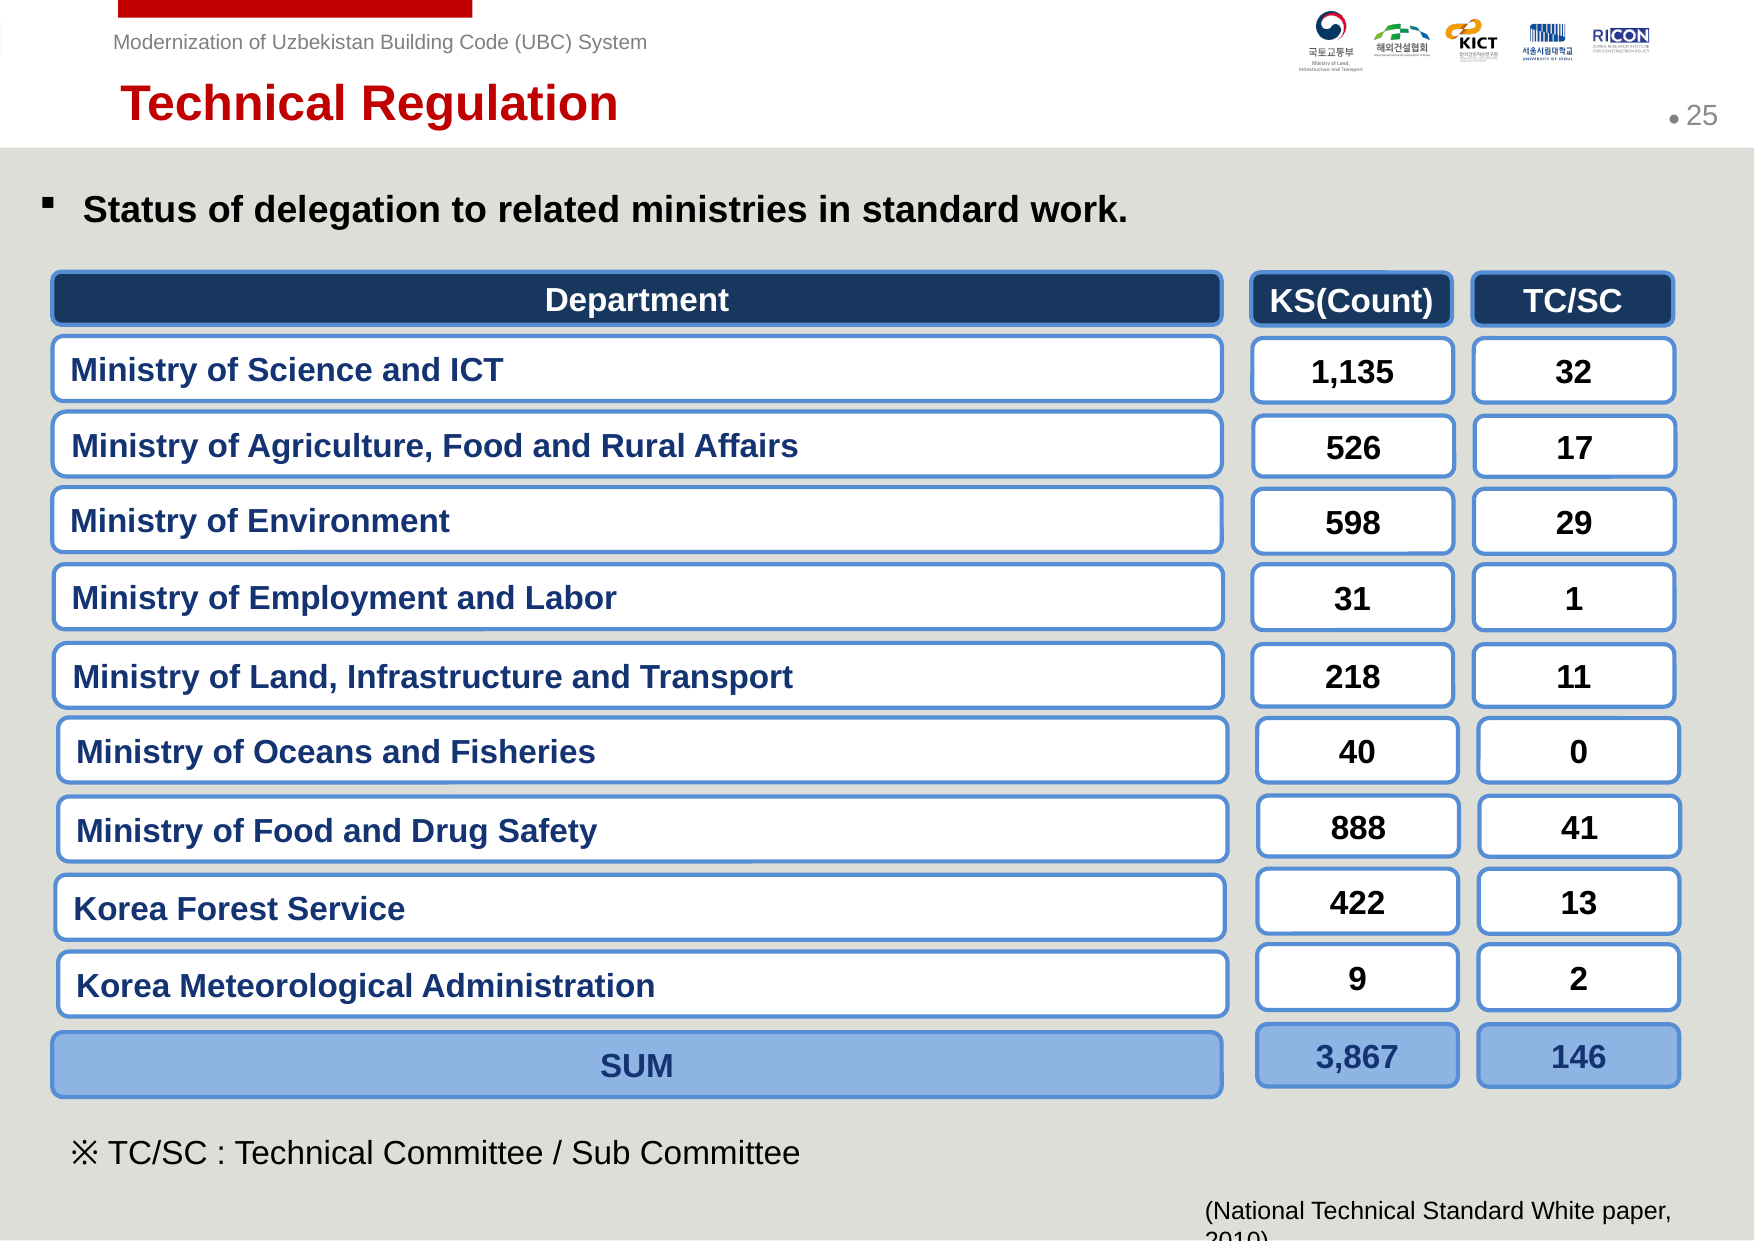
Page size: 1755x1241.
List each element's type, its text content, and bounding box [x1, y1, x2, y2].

text_box 17 [1472, 413, 1678, 479]
text_box 218 [1250, 642, 1456, 709]
text_box Department [50, 269, 1224, 327]
text_box (National Technical Standard White paper, 2010) [1190, 1187, 1755, 1241]
text_box Ministry of Employment and Labor [51, 562, 1226, 632]
picture [1296, 5, 1366, 70]
text_box 29 [1471, 486, 1677, 556]
text_box Ministry of Land, Infrastructure and Transport [51, 640, 1226, 710]
text_box 146 [1476, 1022, 1682, 1089]
text_box 2 [1476, 942, 1682, 1013]
text_box 3,867 [1255, 1021, 1461, 1089]
text_box Korea Forest Service [53, 872, 1227, 942]
text_box 1 [1471, 562, 1677, 633]
text_box Ministry of Agriculture, Food and Rural Affairs [50, 409, 1225, 479]
text_box 9 [1255, 942, 1461, 1013]
text_box 888 [1256, 793, 1462, 859]
text_box 13 [1476, 866, 1682, 936]
text_box 11 [1471, 642, 1677, 709]
picture [1372, 20, 1432, 61]
text_box 0 [1476, 715, 1682, 785]
text_box Ministry of Science and ICT [50, 333, 1225, 404]
text_box TC/SC [1470, 270, 1676, 328]
text_box 40 [1255, 715, 1461, 785]
text_box 31 [1250, 562, 1456, 633]
text_box KS(Count) [1249, 270, 1455, 328]
text_box 598 [1250, 486, 1456, 556]
text_box 526 [1251, 413, 1457, 479]
text_box 1,135 [1250, 335, 1456, 405]
text_box Ministry of Environment [50, 485, 1224, 555]
text_box Ministry of Oceans and Fisheries [56, 715, 1230, 785]
picture [1443, 15, 1503, 66]
text_box Korea Meteorological Administration [56, 949, 1230, 1019]
picture [1508, 10, 1687, 70]
text_box Ministry of Food and Drug Safety [56, 794, 1230, 864]
list Technical Regulation [99, 67, 1671, 135]
text_box ※ TC/SC : Technical Committee / Sub Committee [54, 1108, 1039, 1195]
text_box 41 [1477, 793, 1683, 859]
text_box 32 [1471, 335, 1677, 405]
text_box 422 [1255, 866, 1461, 936]
list Status of delegation to related ministries in standard work. [22, 176, 1729, 1208]
text_box SUM [50, 1030, 1224, 1100]
